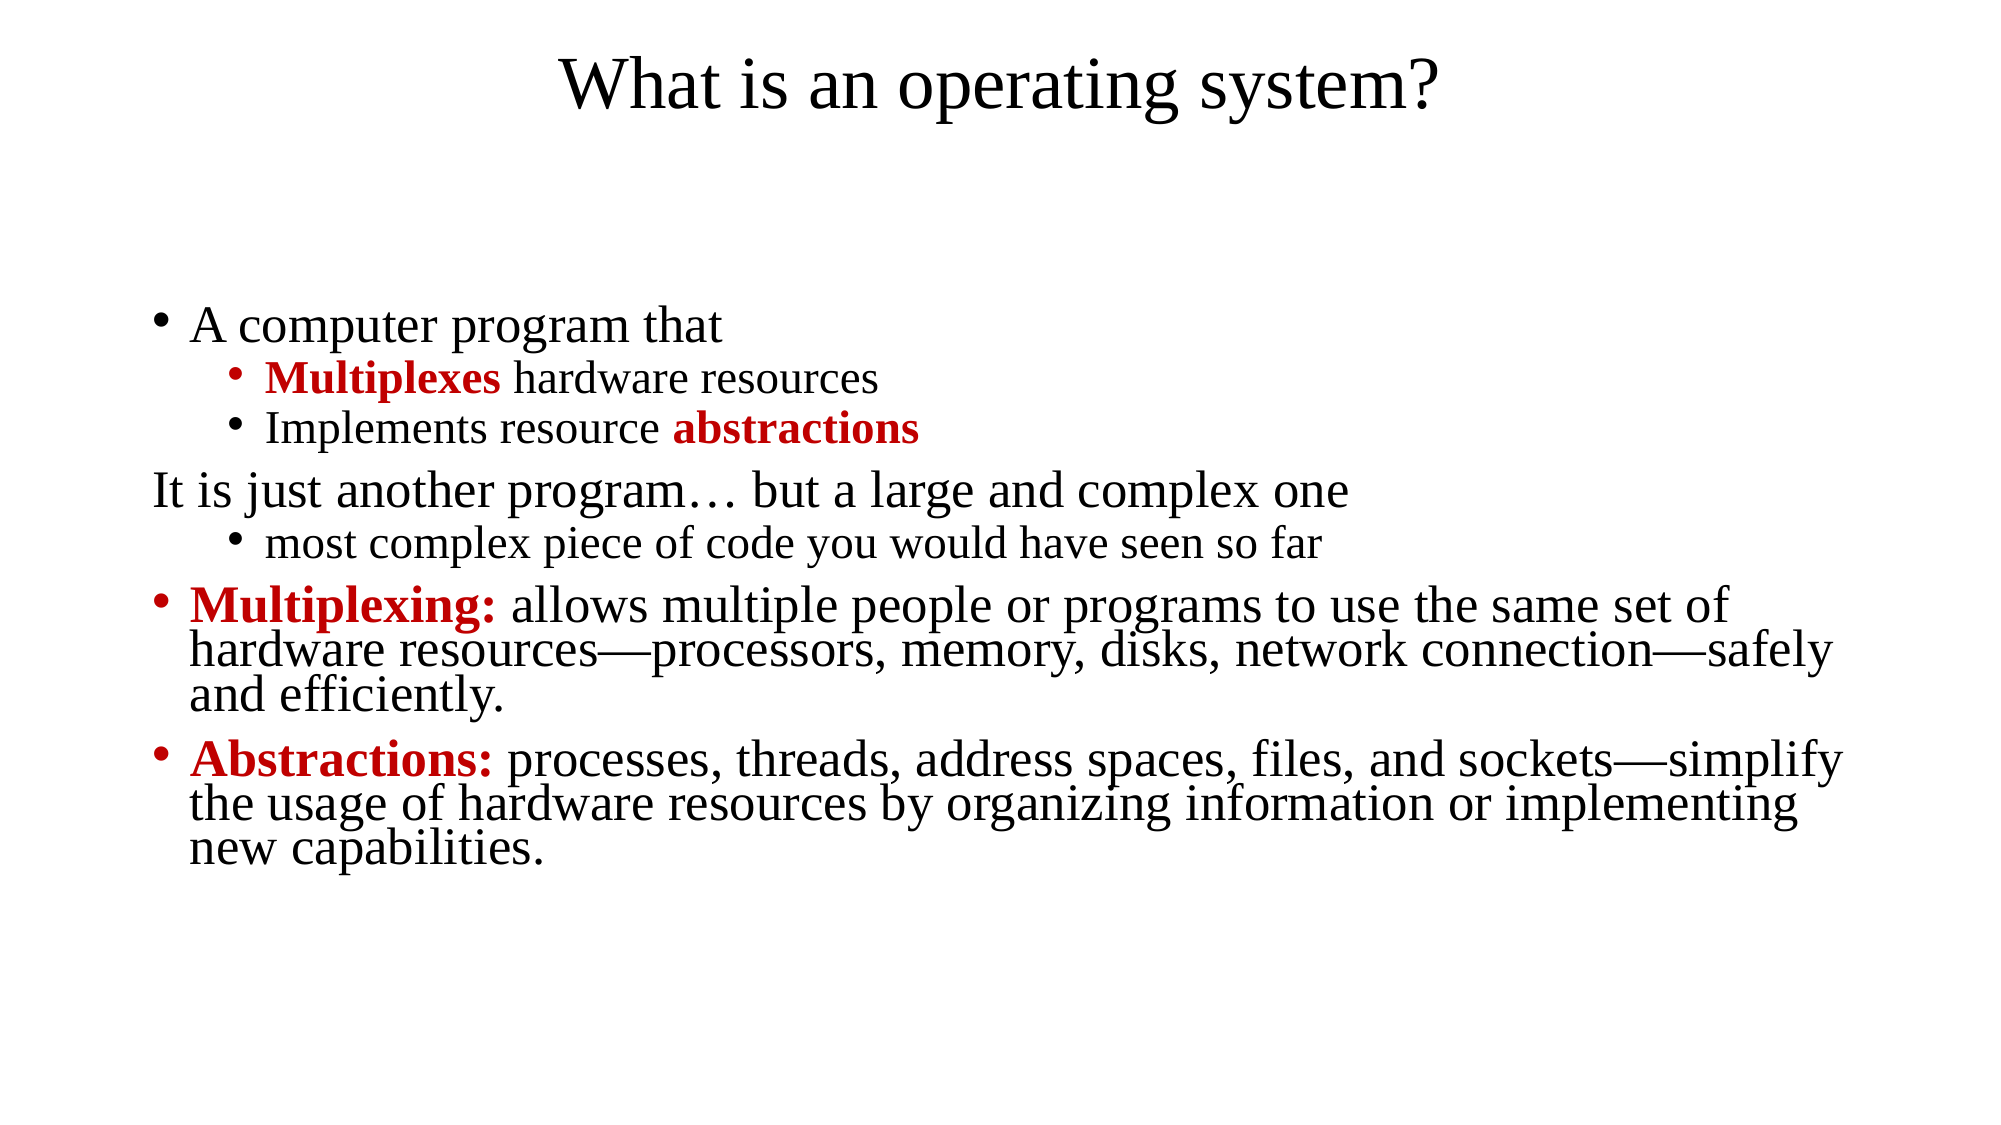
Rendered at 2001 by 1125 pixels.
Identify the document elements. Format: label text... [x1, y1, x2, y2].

title What is an operating system? [137, 22, 1863, 146]
list A computer program that Multiplexes hardware resources Implements resource abstractions It is just another program… but a large and complex one most complex piece of code you would have seen so far Multiplexing: allows multiple people or programs to use the same set of hardware resources—​processors, memory, disks, network connection—​safely and efficiently. Abstractions: processes, threads, address spaces, files, and sockets—​simplify the usage of hardware resources by organizing information or implementing new capabilities. [137, 299, 1863, 1014]
